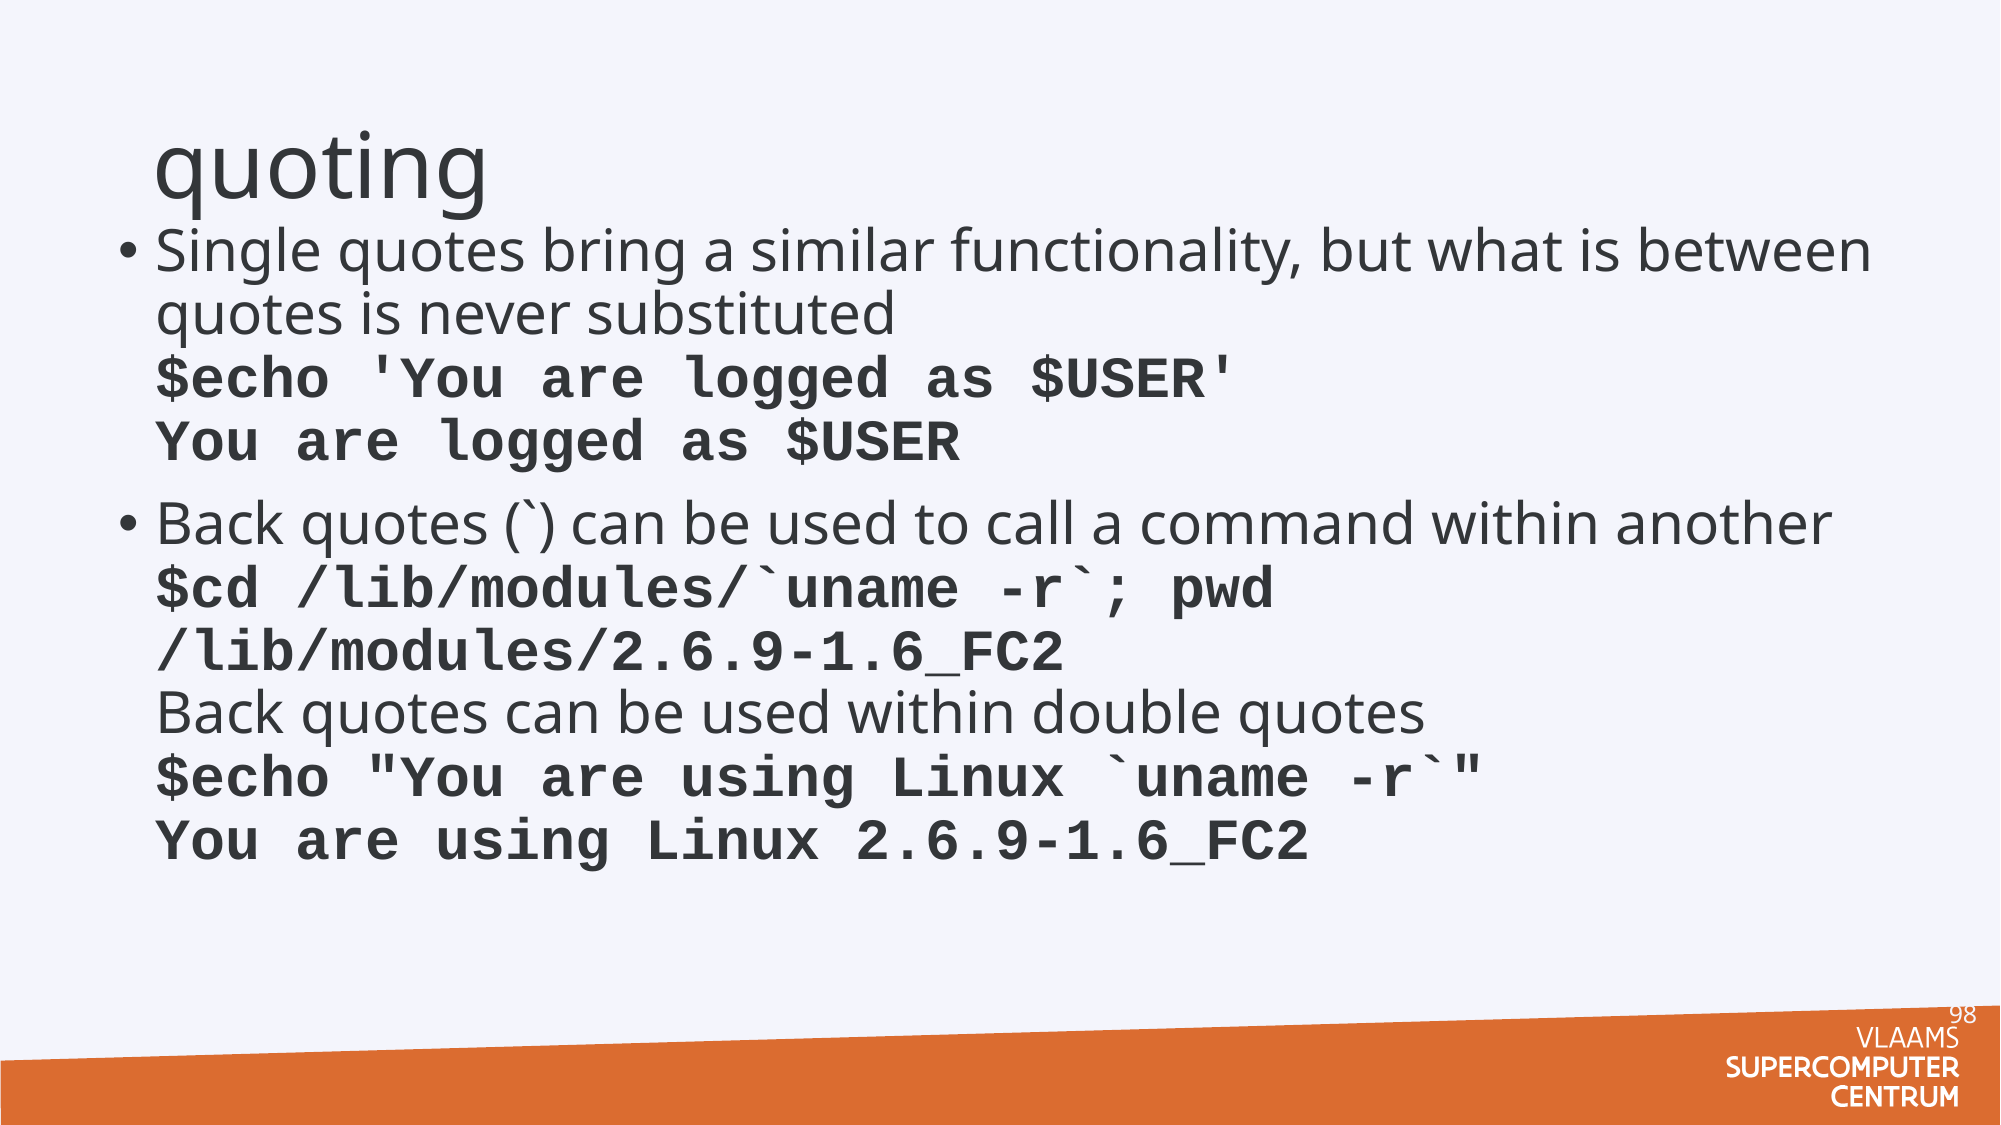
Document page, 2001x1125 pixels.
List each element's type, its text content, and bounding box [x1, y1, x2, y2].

title quoting [137, 59, 1863, 221]
slide_number 98 [1787, 992, 1993, 1040]
picture [1725, 1021, 1960, 1117]
list Single quotes bring a similar functionality, but what is between quotes is never substituted $echo 'You are logged as $USER' You are logged as $USER Back quotes (`) can be used to call a command within another $cd /lib/modules/`uname -r`; pwd /lib/modules/2.6.9-1.6_FC2 Back quotes can be used within double quotes $echo "You are using Linux `uname -r`" You are using Linux 2.6.9-1.6_FC2 [118, 221, 1941, 948]
